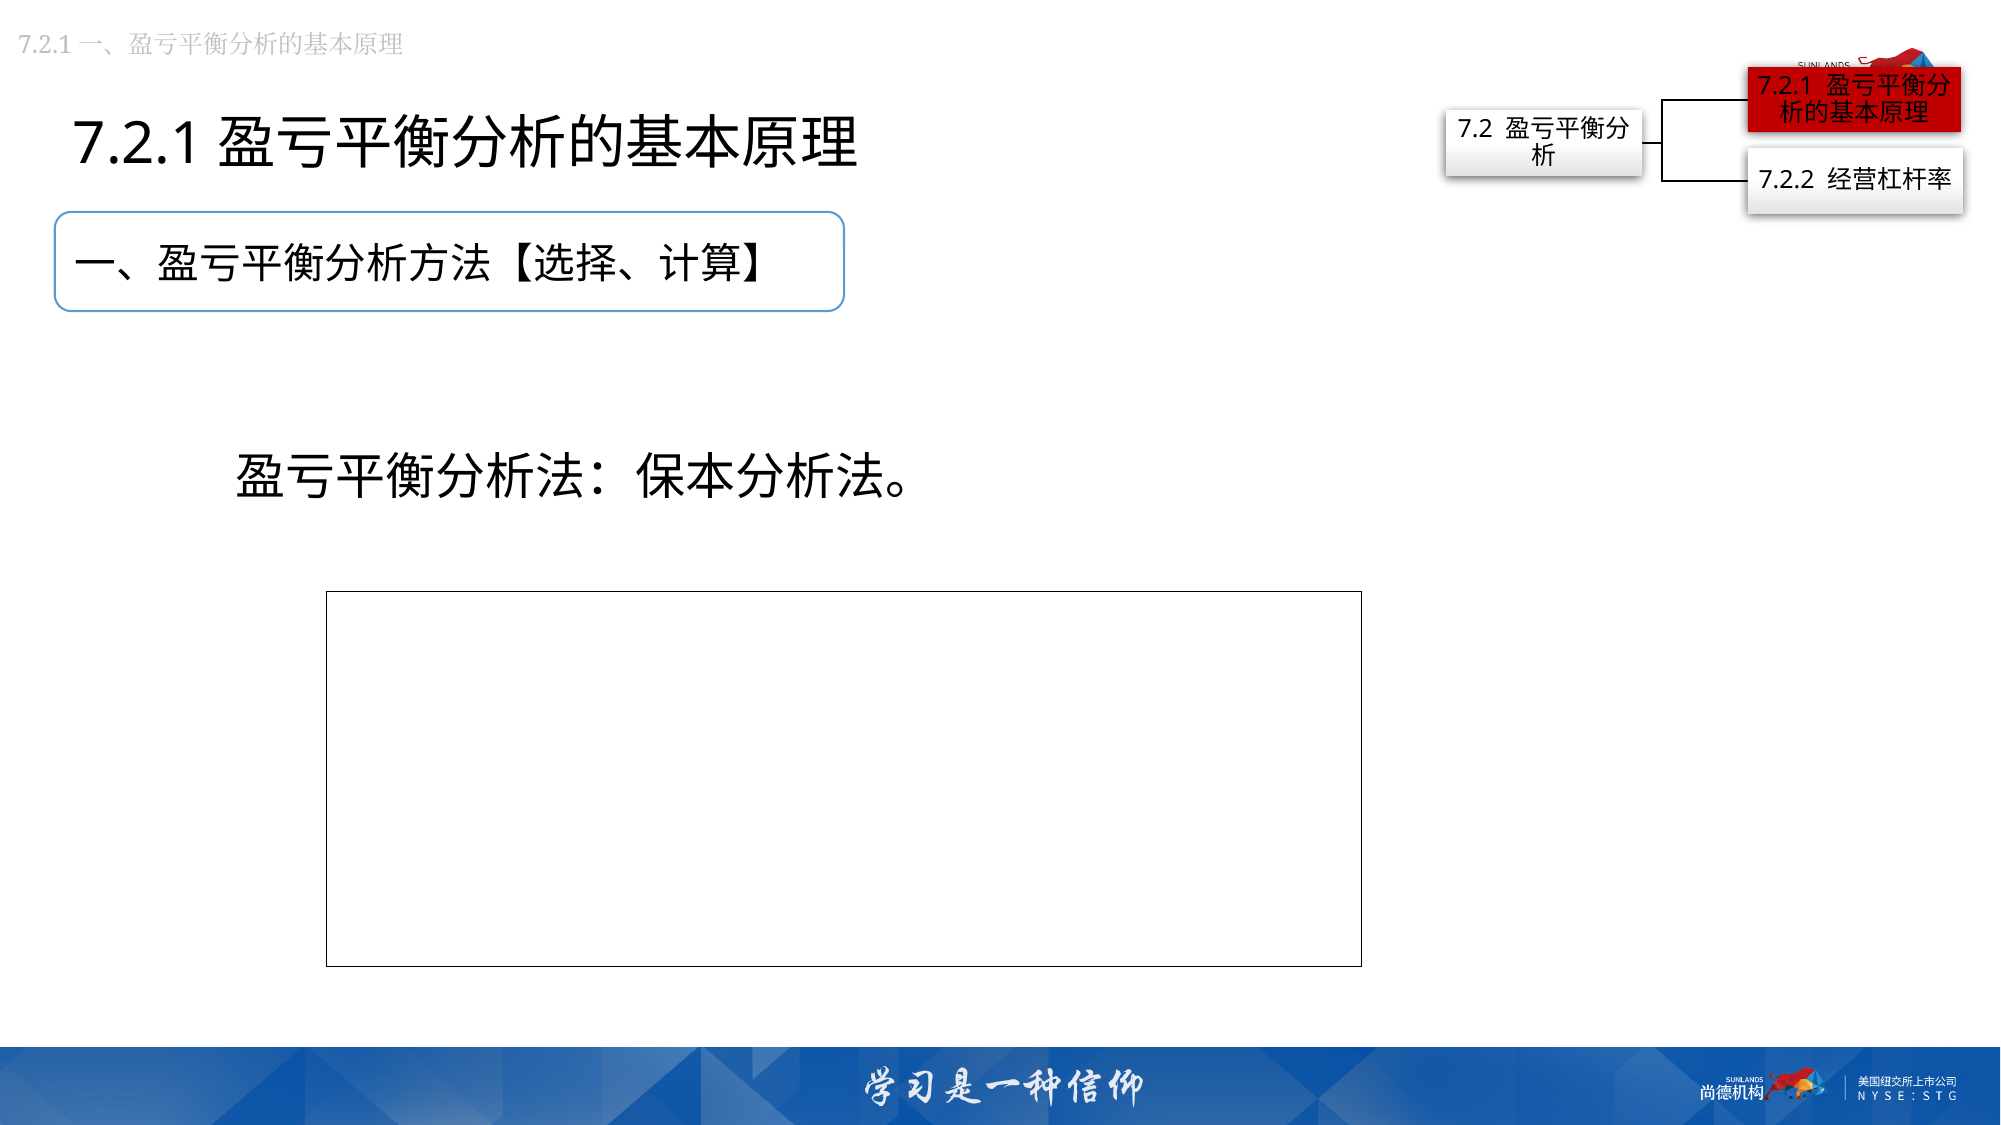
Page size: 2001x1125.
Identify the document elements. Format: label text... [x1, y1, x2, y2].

text_box 盈亏平衡分析法：保本分析法。 [220, 407, 1737, 512]
picture [0, 1047, 2001, 1125]
text_box 7.2.1一、盈亏平衡分析的基本原理 [3, 21, 419, 67]
text_box 总收益=总成本 销量×价格=总固定成本+总变动成本 销量×价格=总固定成本+销量×单位变动成本 [326, 591, 1362, 967]
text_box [1323, 0, 2000, 312]
text_box 一、盈亏平衡分析方法【选择、计算】 [53, 210, 846, 313]
text_box 7.2.1盈亏平衡分析的基本原理 [54, 95, 1323, 184]
